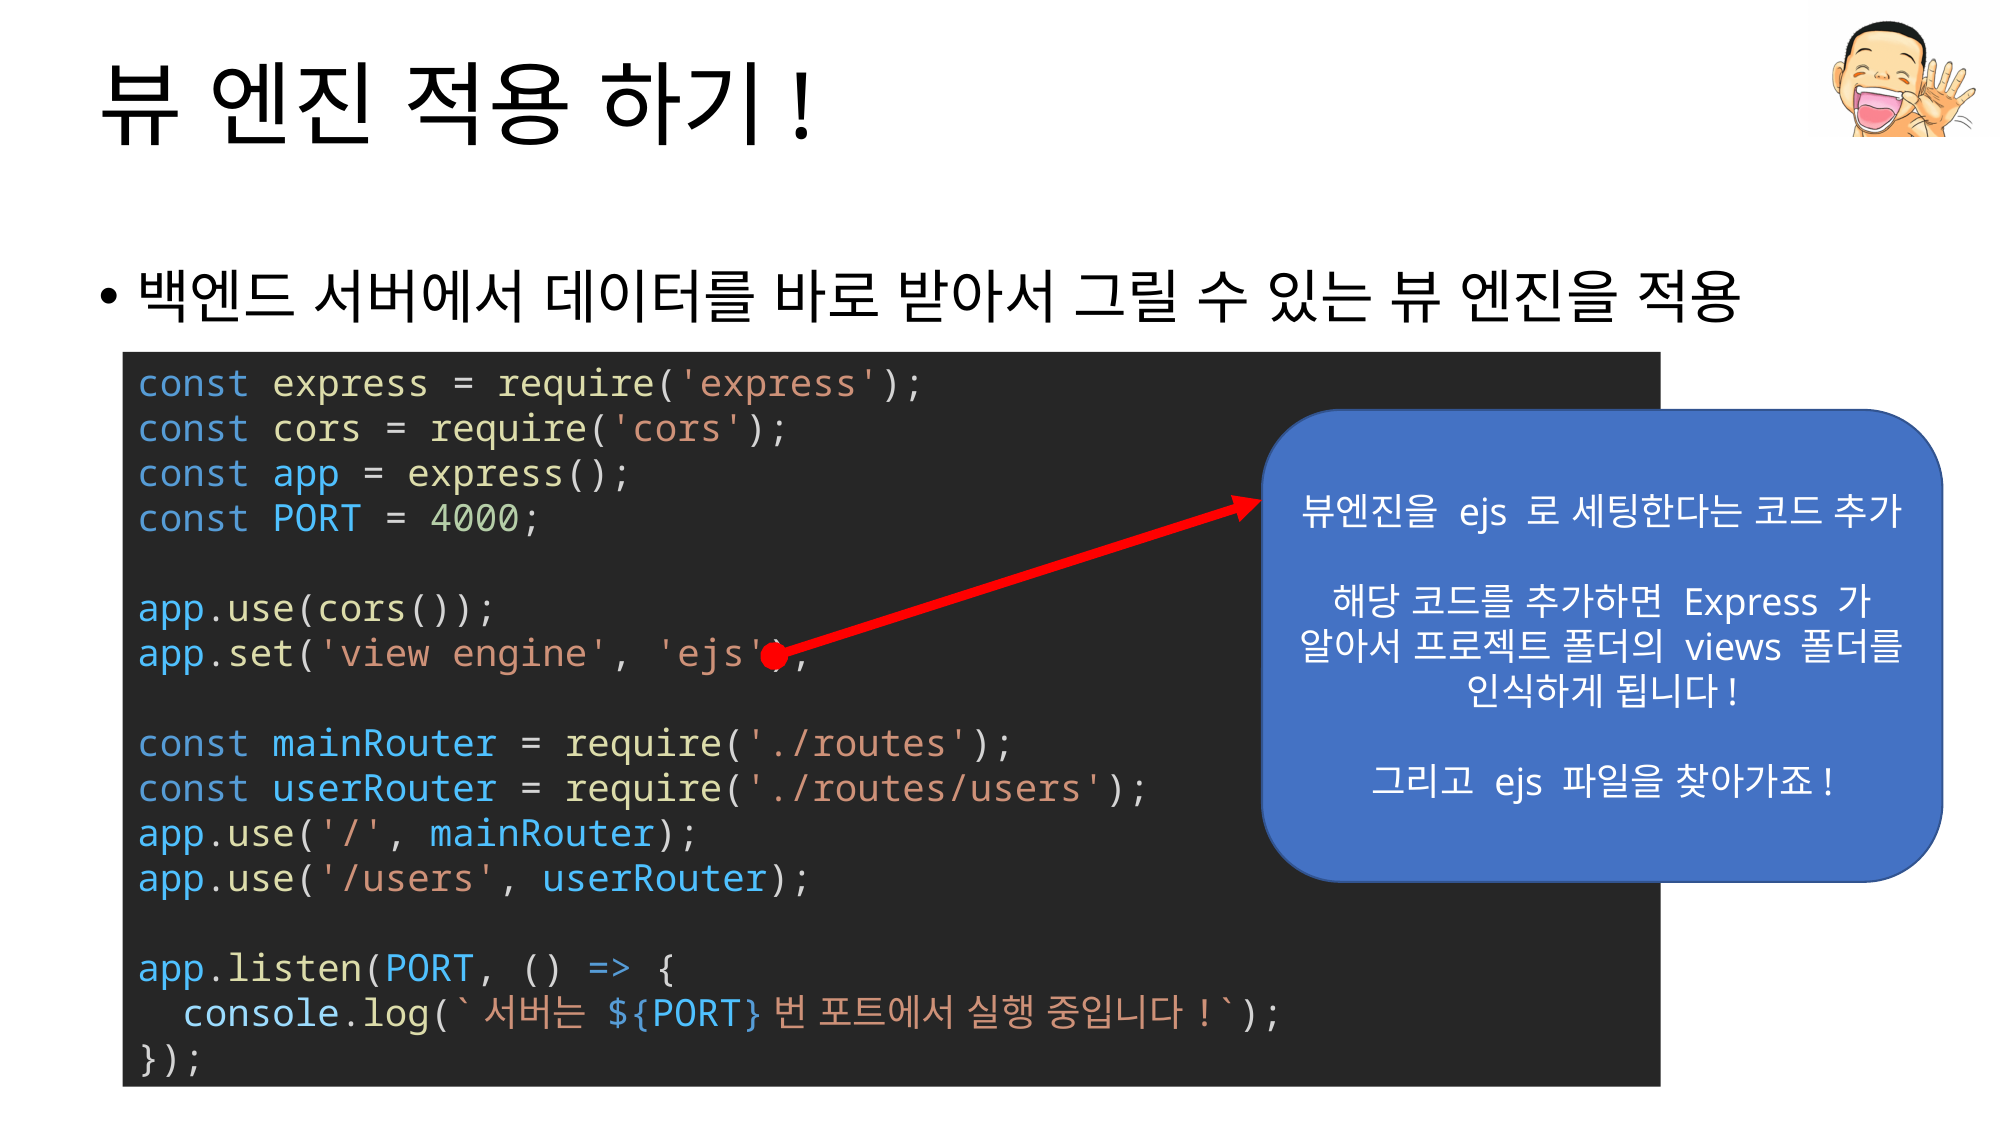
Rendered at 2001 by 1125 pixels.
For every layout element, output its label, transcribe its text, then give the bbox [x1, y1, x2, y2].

picture [1931, 0, 2000, 137]
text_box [774, 499, 1263, 657]
title 뷰 엔진 적용 하기! [83, 0, 1931, 217]
text_box const express = require('express'); const cors = require('cors'); const app = express(); const PORT = 4000; app.use(cors()); app.set('view engine', 'ejs'); const mainRouter = require('./routes'); const userRouter = require('./routes/users'); app.use('/', mainRouter); app.use('/users', userRouter); app.listen(PORT, () => { console.log(`서버는 ${PORT}번 포트에서 실행 중입니다!`); }); [122, 351, 1661, 1087]
list 백엔드 서버에서 데이터를 바로 받아서 그릴 수 있는 뷰 엔진을 적용 [83, 217, 1931, 1125]
text_box 뷰엔진을 ejs 로 세팅한다는 코드 추가 해당 코드를 추가하면 Express 가 알아서 프로젝트 폴더의 views 폴더를 인식하게 됩니다! 그리고 ejs 파일을 찾아가죠! [1260, 408, 1944, 883]
